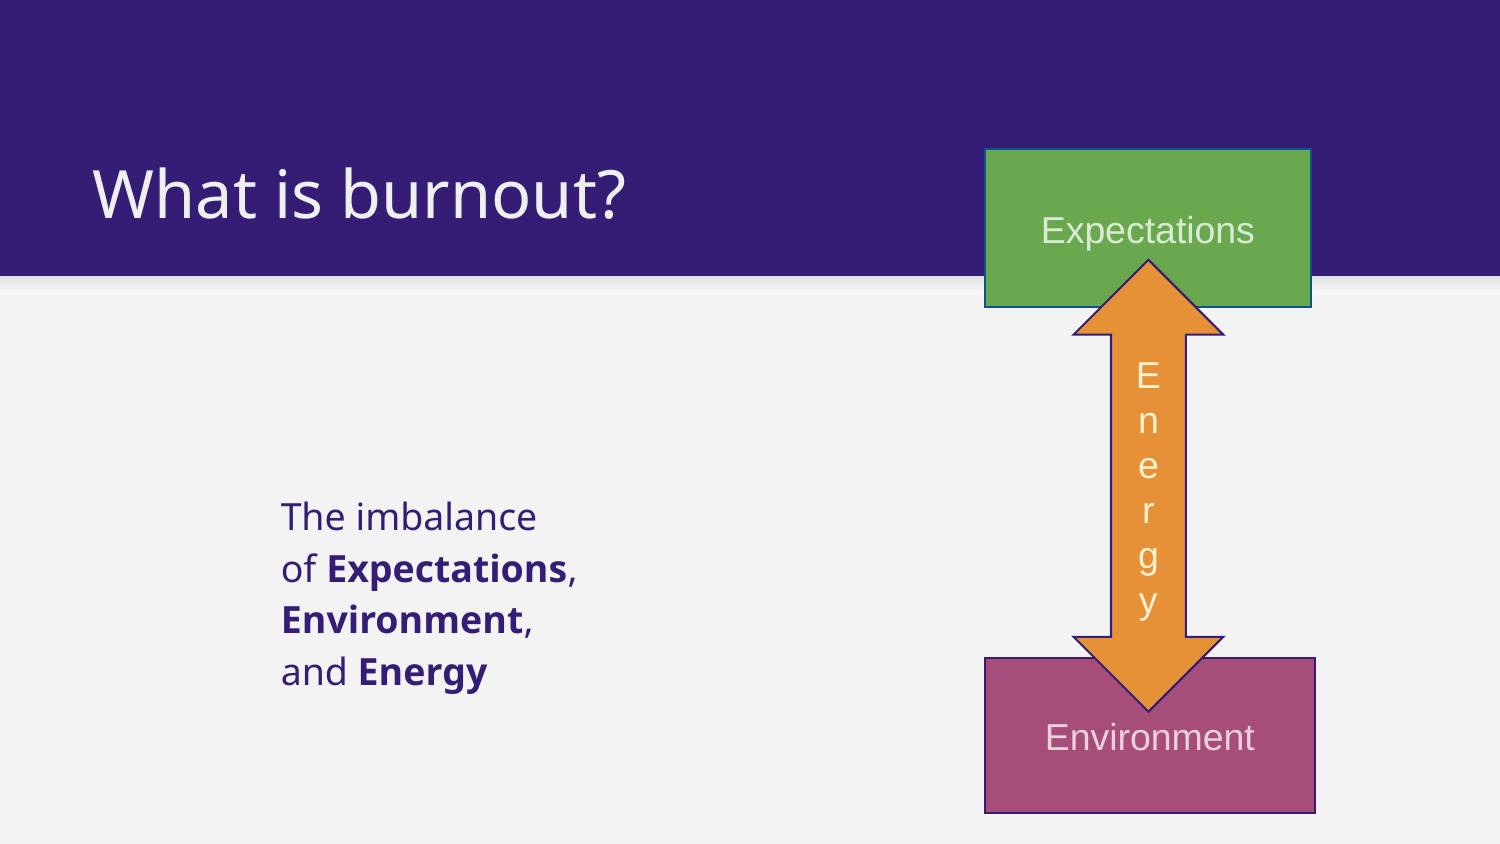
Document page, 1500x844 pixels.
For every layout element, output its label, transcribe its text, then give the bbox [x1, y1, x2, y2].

text_box Expectations [985, 148, 1311, 308]
title What is burnout? [77, 121, 1427, 248]
text_box E n e r g y [1073, 259, 1224, 712]
text_box Environment [985, 658, 1315, 813]
list The imbalance of Expectations, Environment, and Energy [265, 471, 596, 712]
